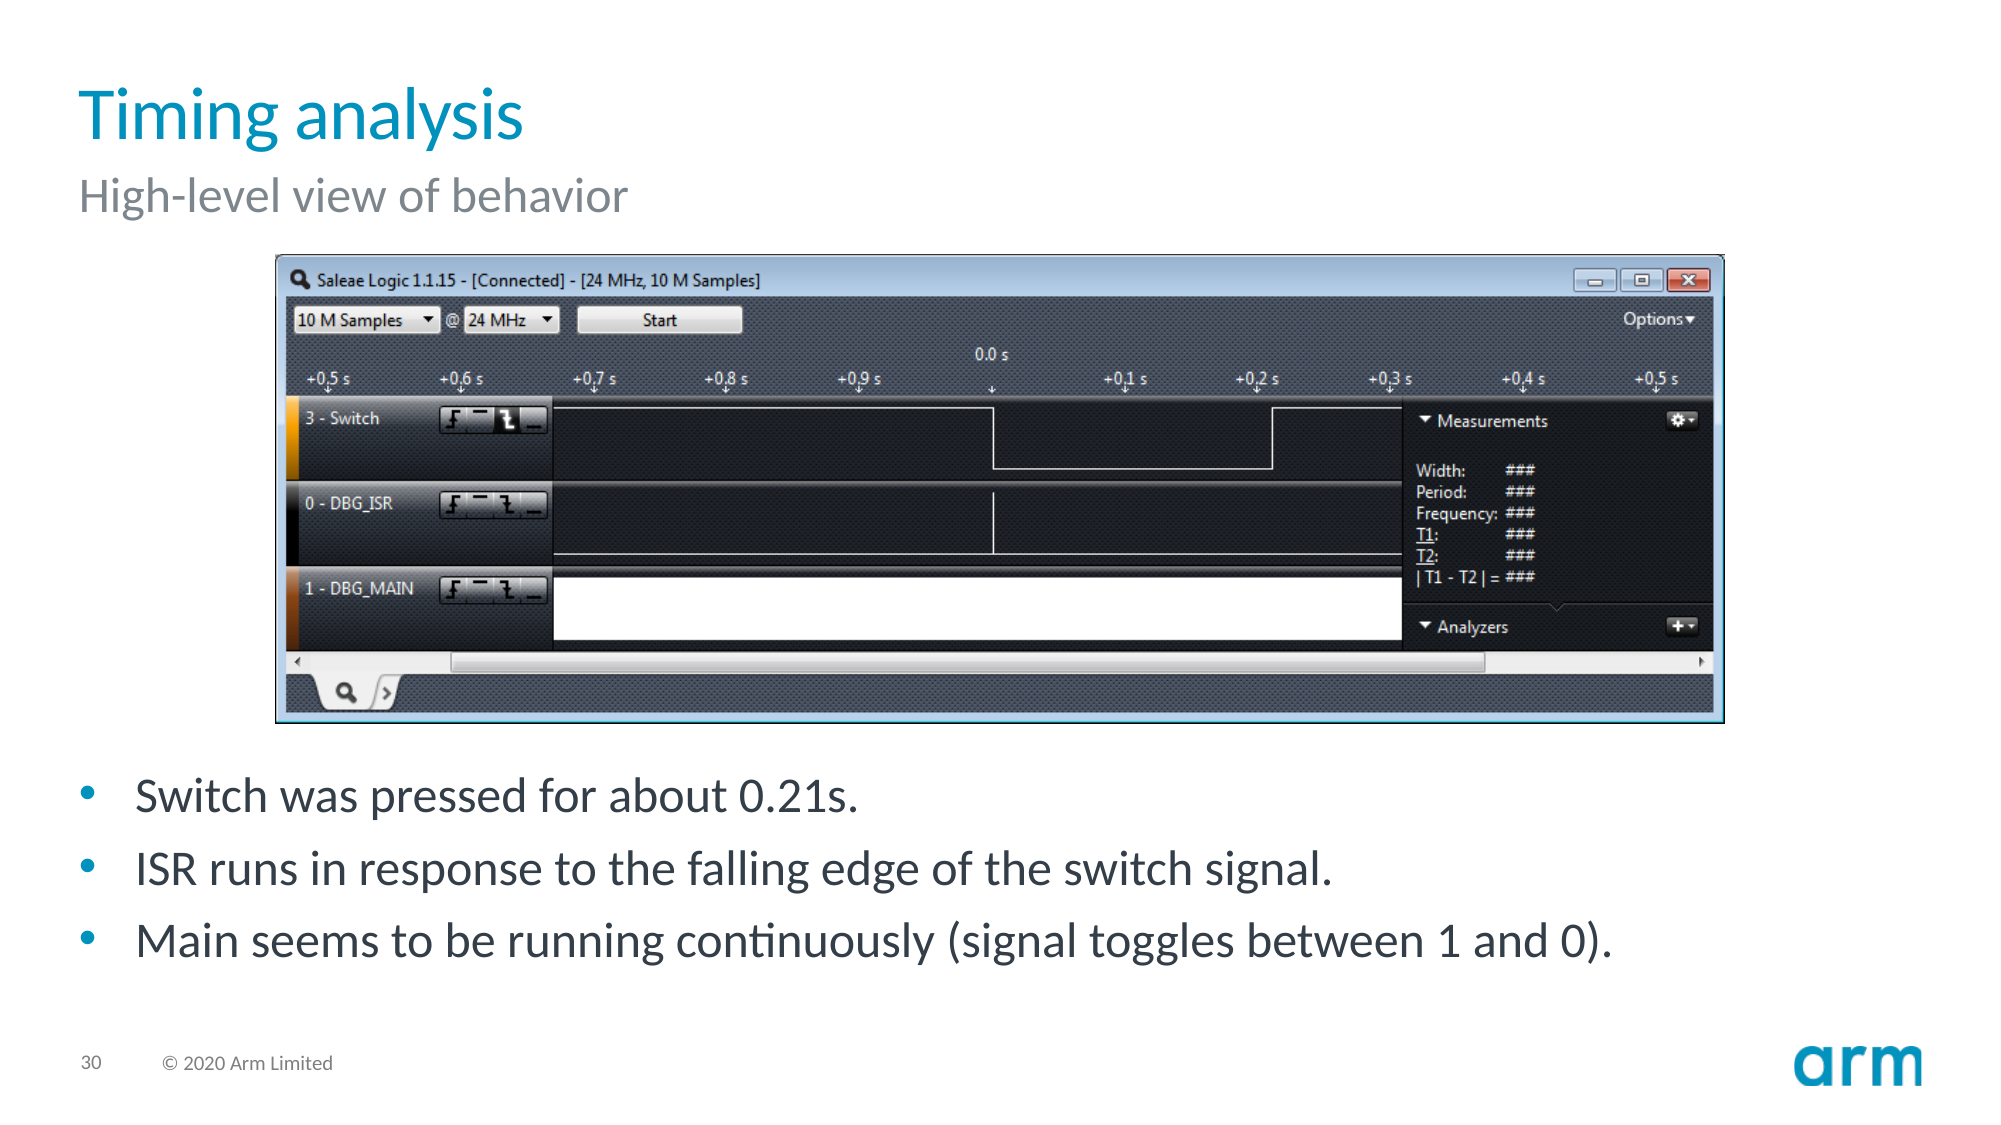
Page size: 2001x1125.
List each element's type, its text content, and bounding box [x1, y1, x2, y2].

list High-level view of behavior [78, 162, 1922, 220]
picture [274, 254, 1725, 724]
list Switch was pressed for about 0.21s. ISR runs in response to the falling edge of the switch signal. Main seems to be running continuously (signal toggles between 1 and 0). [78, 254, 1922, 926]
title Timing analysis [78, 78, 1922, 162]
